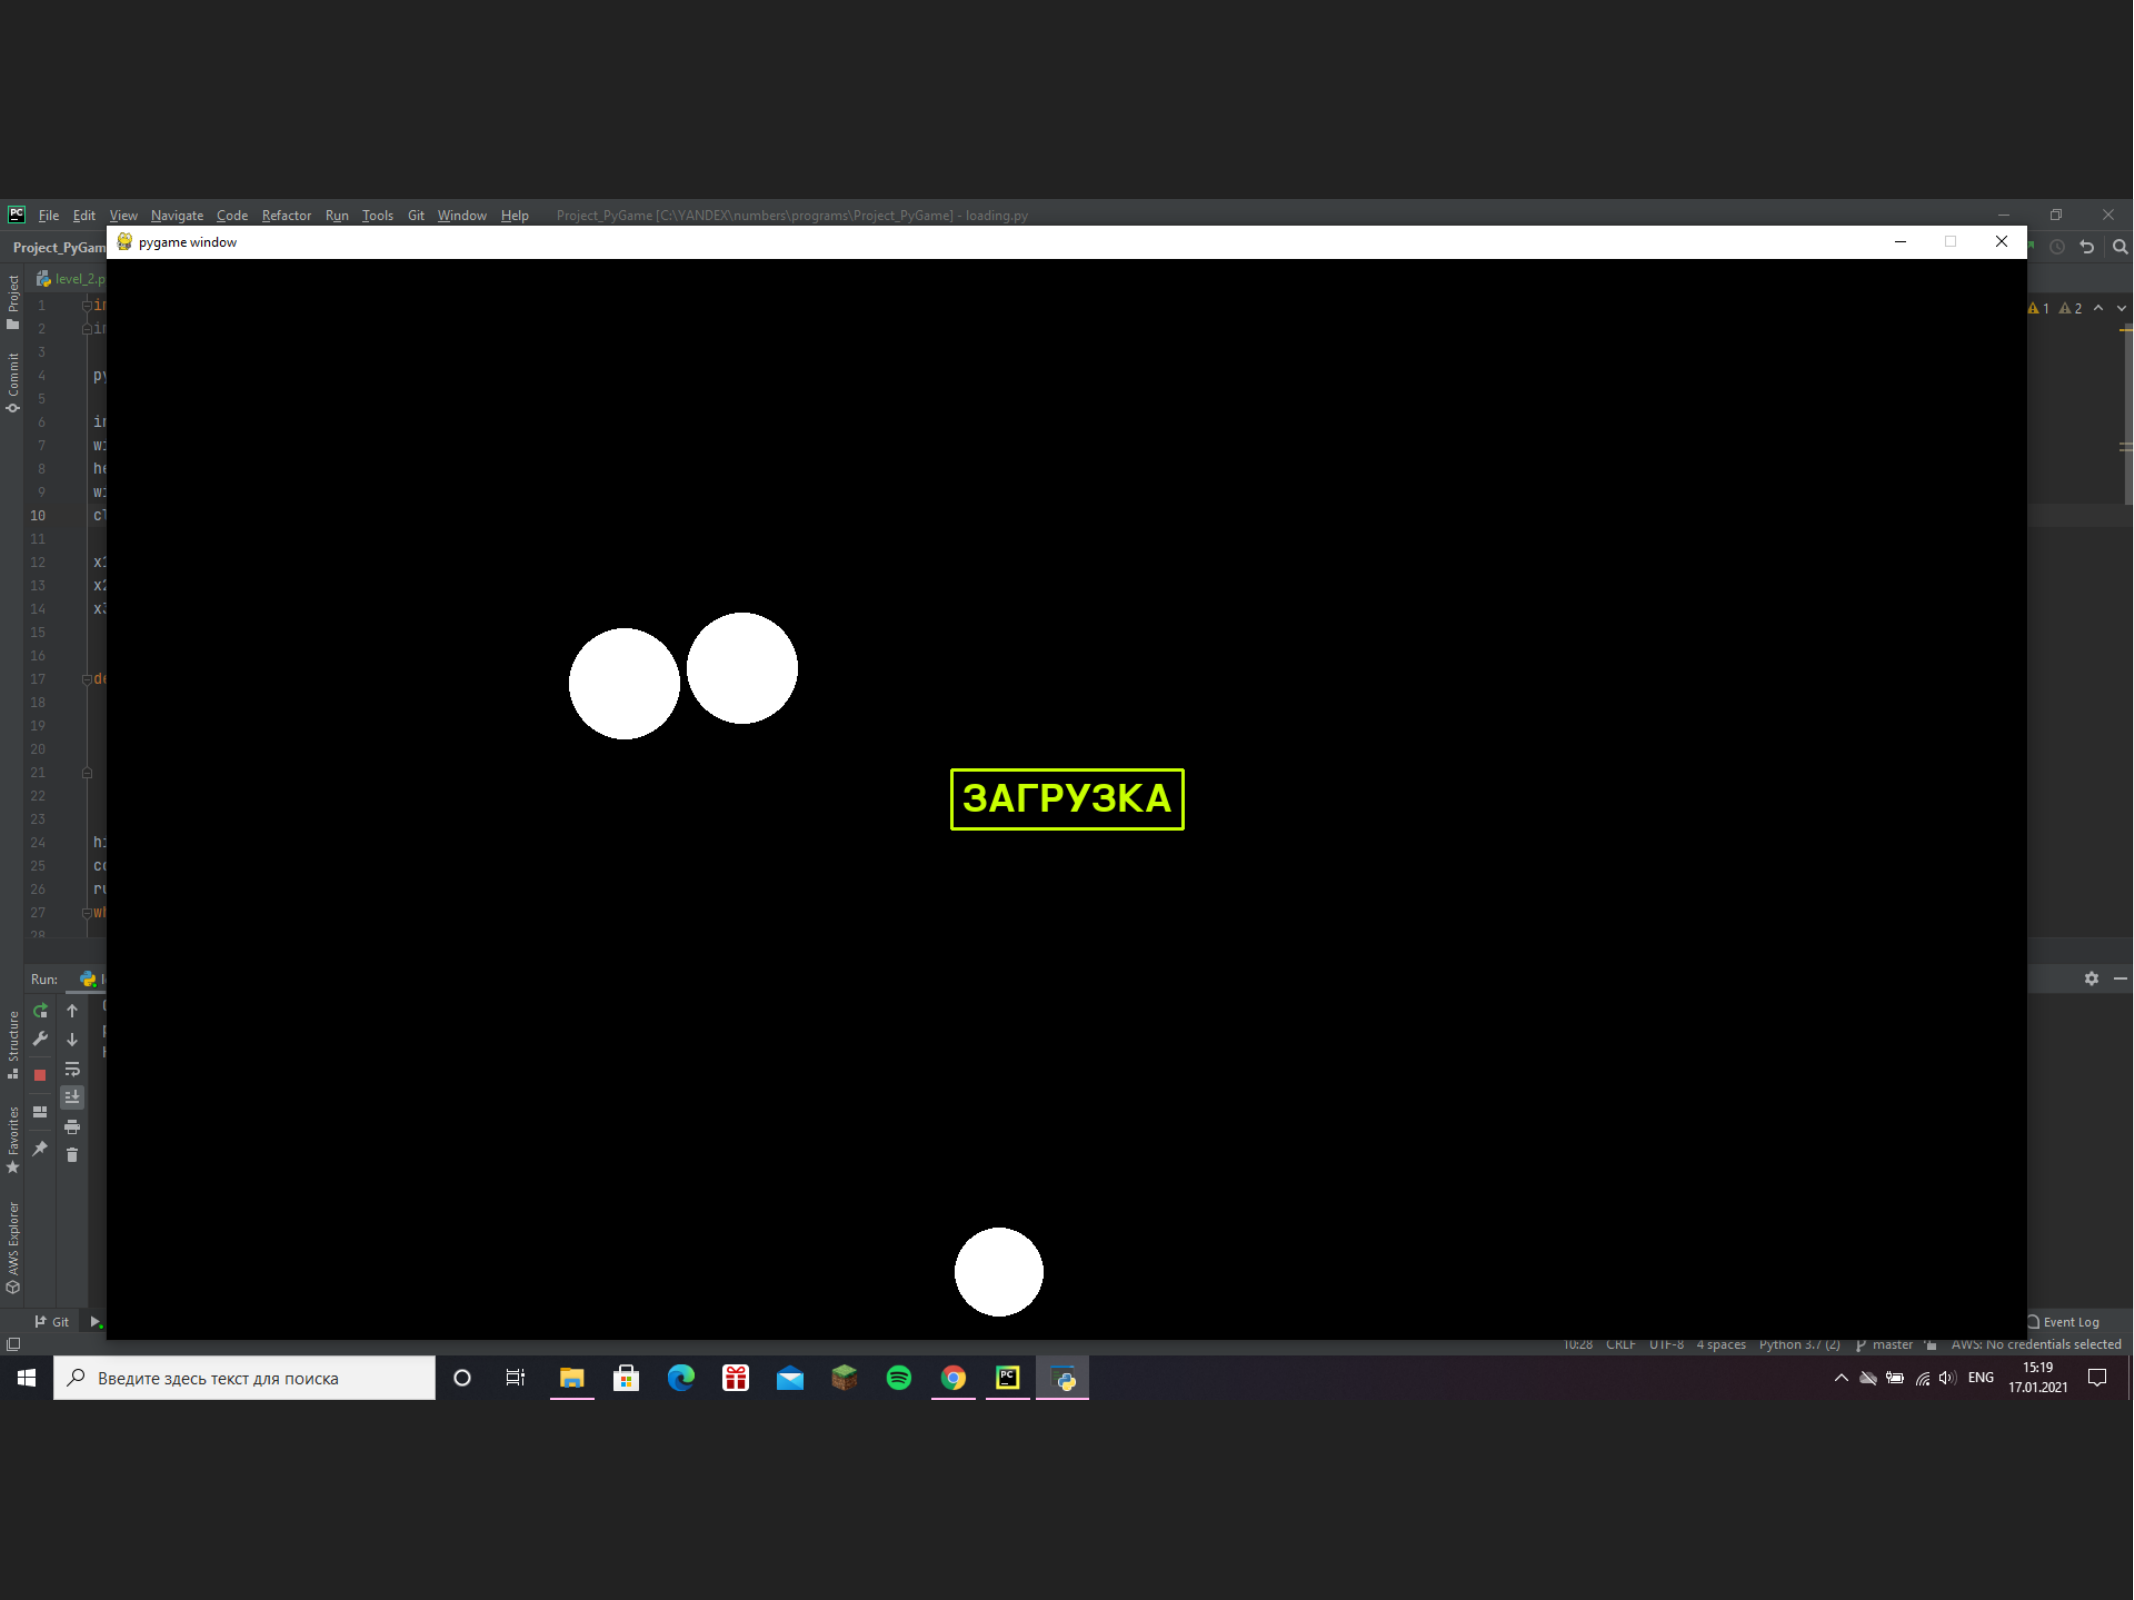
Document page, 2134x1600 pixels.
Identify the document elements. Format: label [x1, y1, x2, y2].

picture [0, 199, 2134, 1401]
